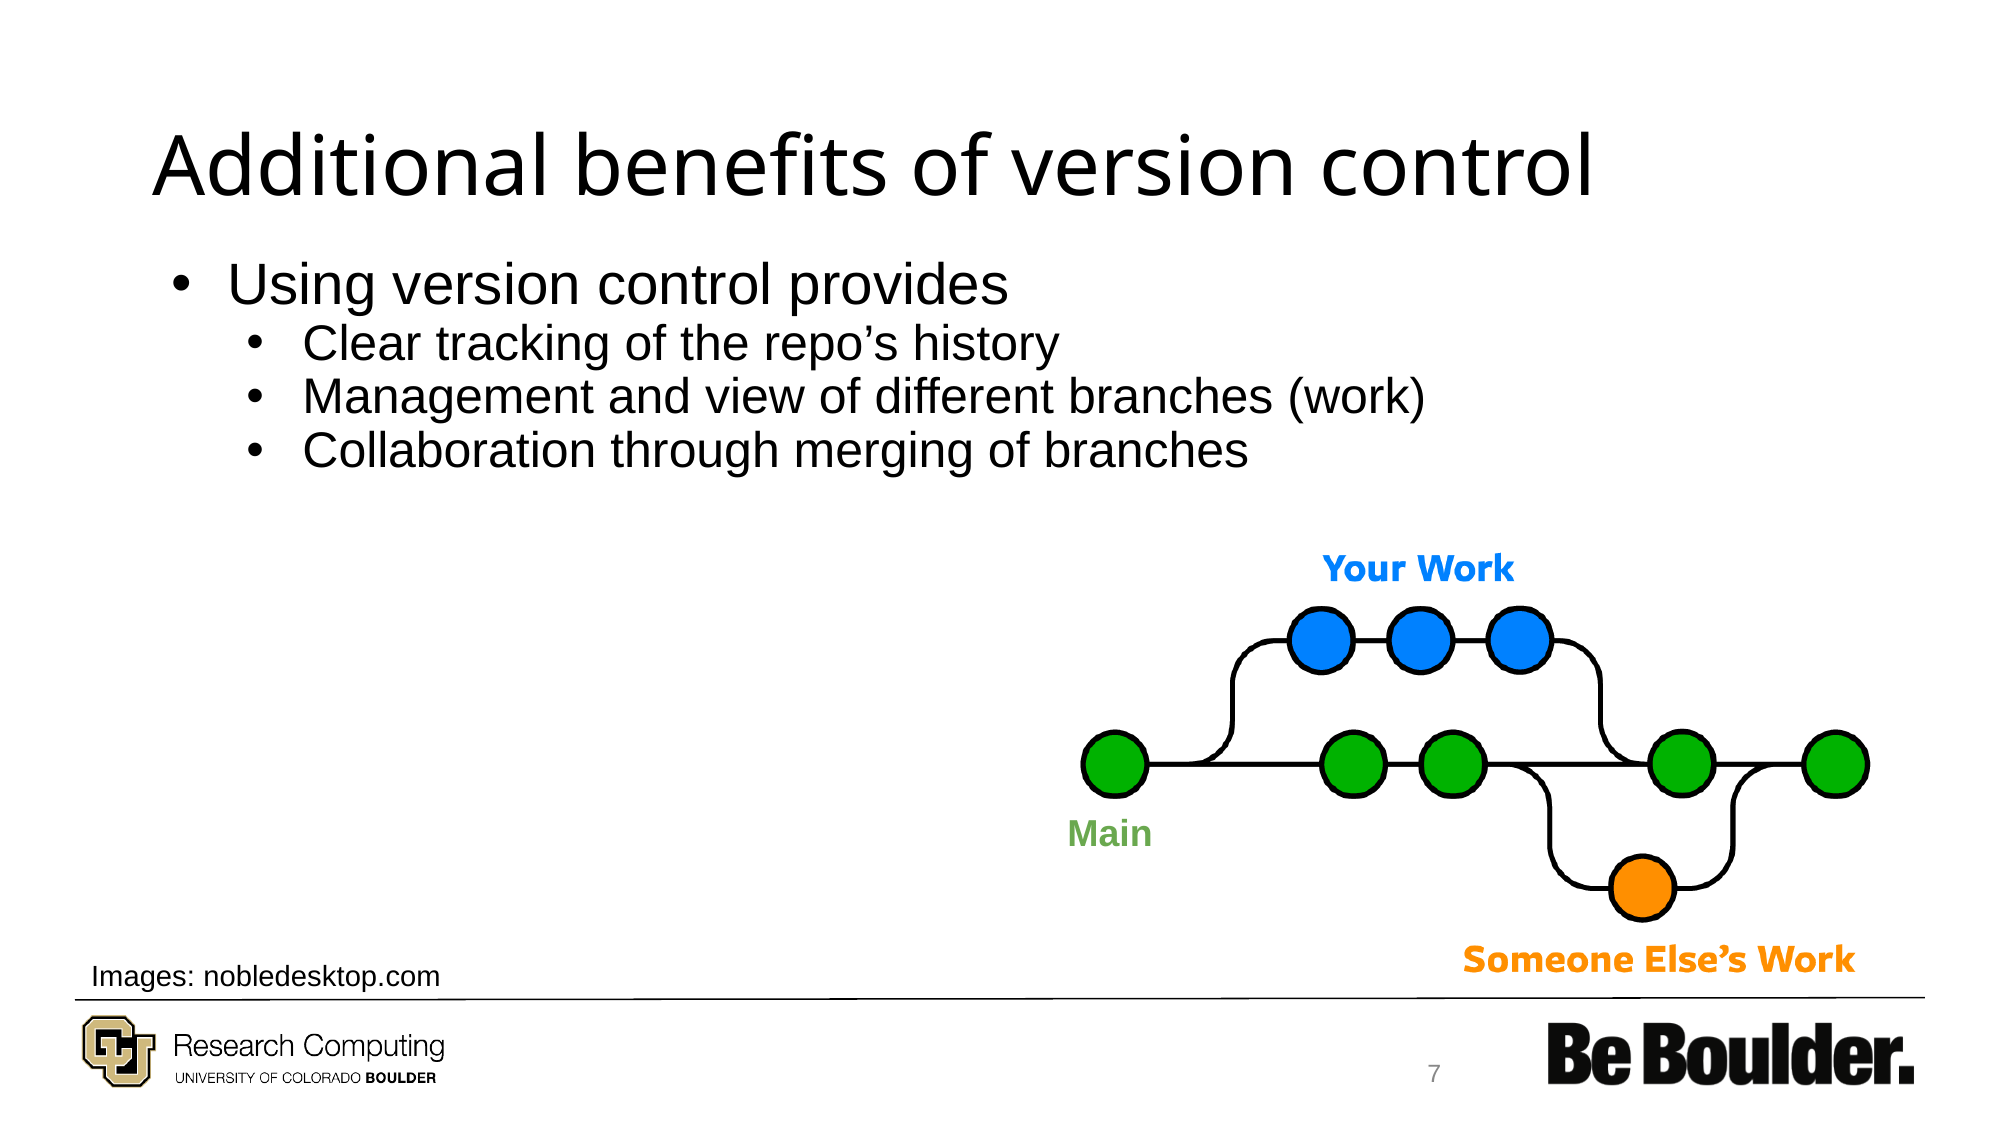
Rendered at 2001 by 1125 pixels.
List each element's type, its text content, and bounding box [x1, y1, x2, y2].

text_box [1044, 549, 1881, 979]
list Using version control provides Clear tracking of the repo’s history Management and view of different branches (work) Collaboration through merging of branches [137, 246, 1863, 930]
picture [1524, 1015, 1938, 1088]
slide_number 7 [1412, 1042, 1525, 1103]
text_box Images: nobledesktop.com [76, 942, 1102, 1008]
title Additional benefits of version control [137, 59, 1863, 246]
picture [81, 1015, 444, 1088]
